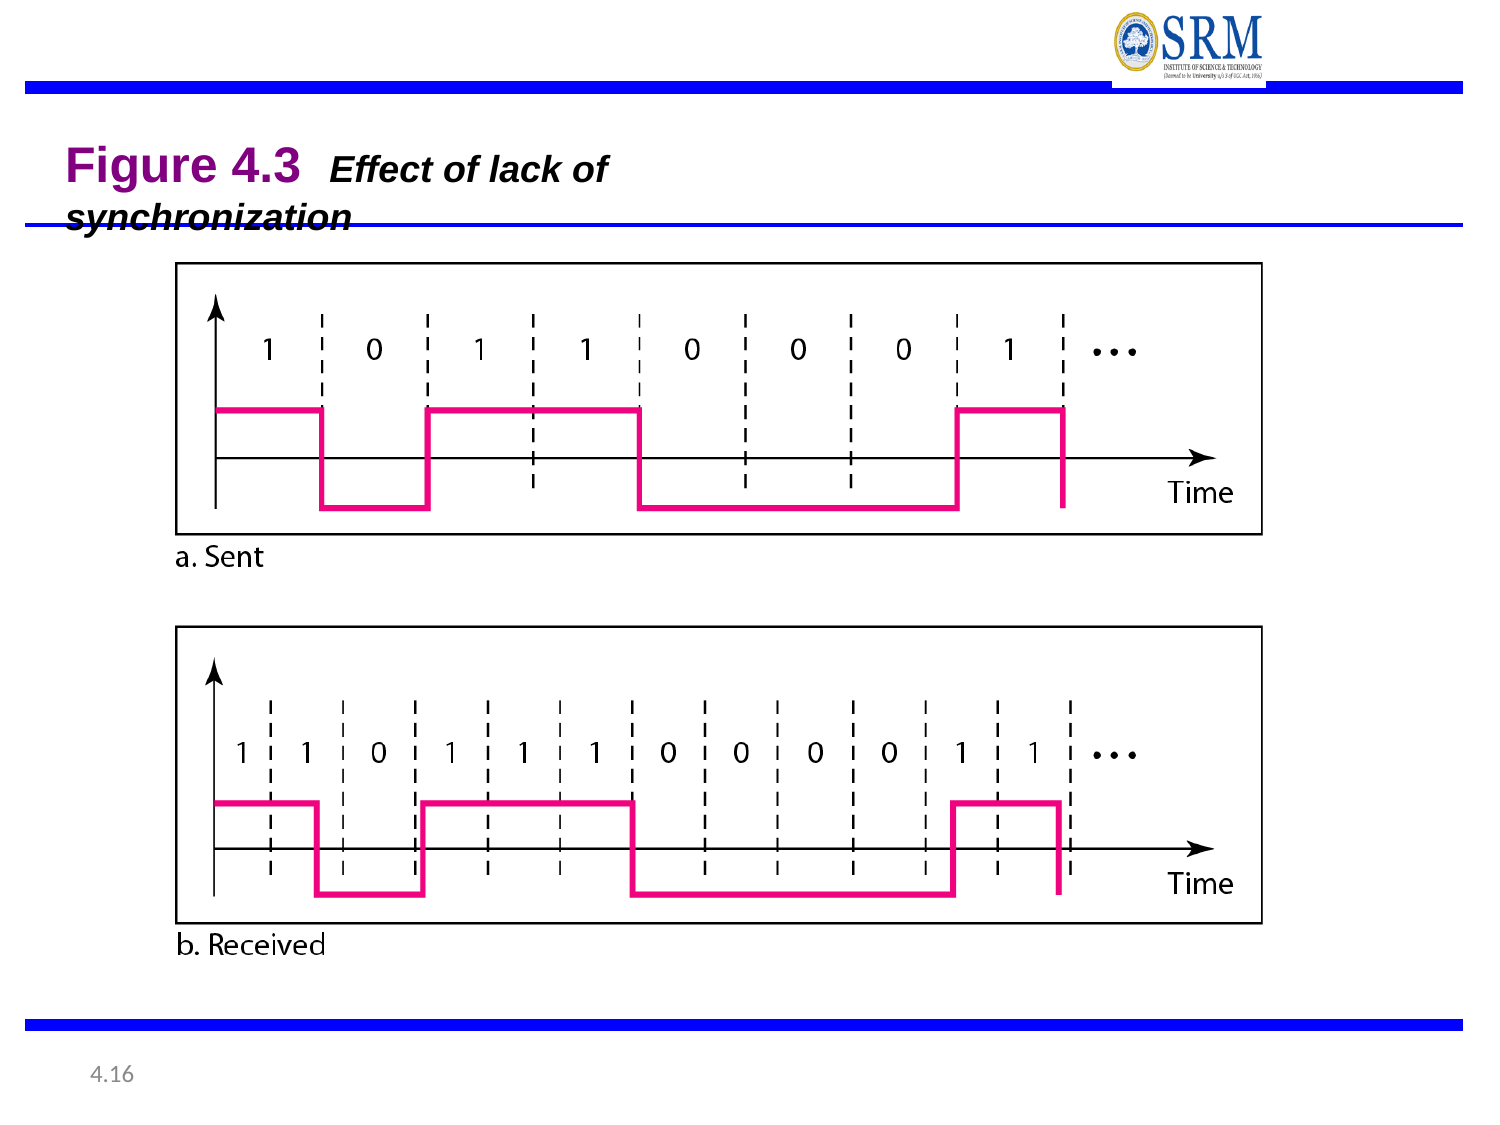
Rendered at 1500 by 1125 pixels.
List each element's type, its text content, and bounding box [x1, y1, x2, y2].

text_box Figure 4.3 Effect of lack of synchronization [50, 234, 885, 245]
text_box Figure 4.3 Effect of lack of synchronization [50, 124, 885, 224]
picture [175, 262, 1263, 964]
slide_number 4.‹#› [75, 1042, 425, 1103]
picture [1112, 0, 1266, 88]
